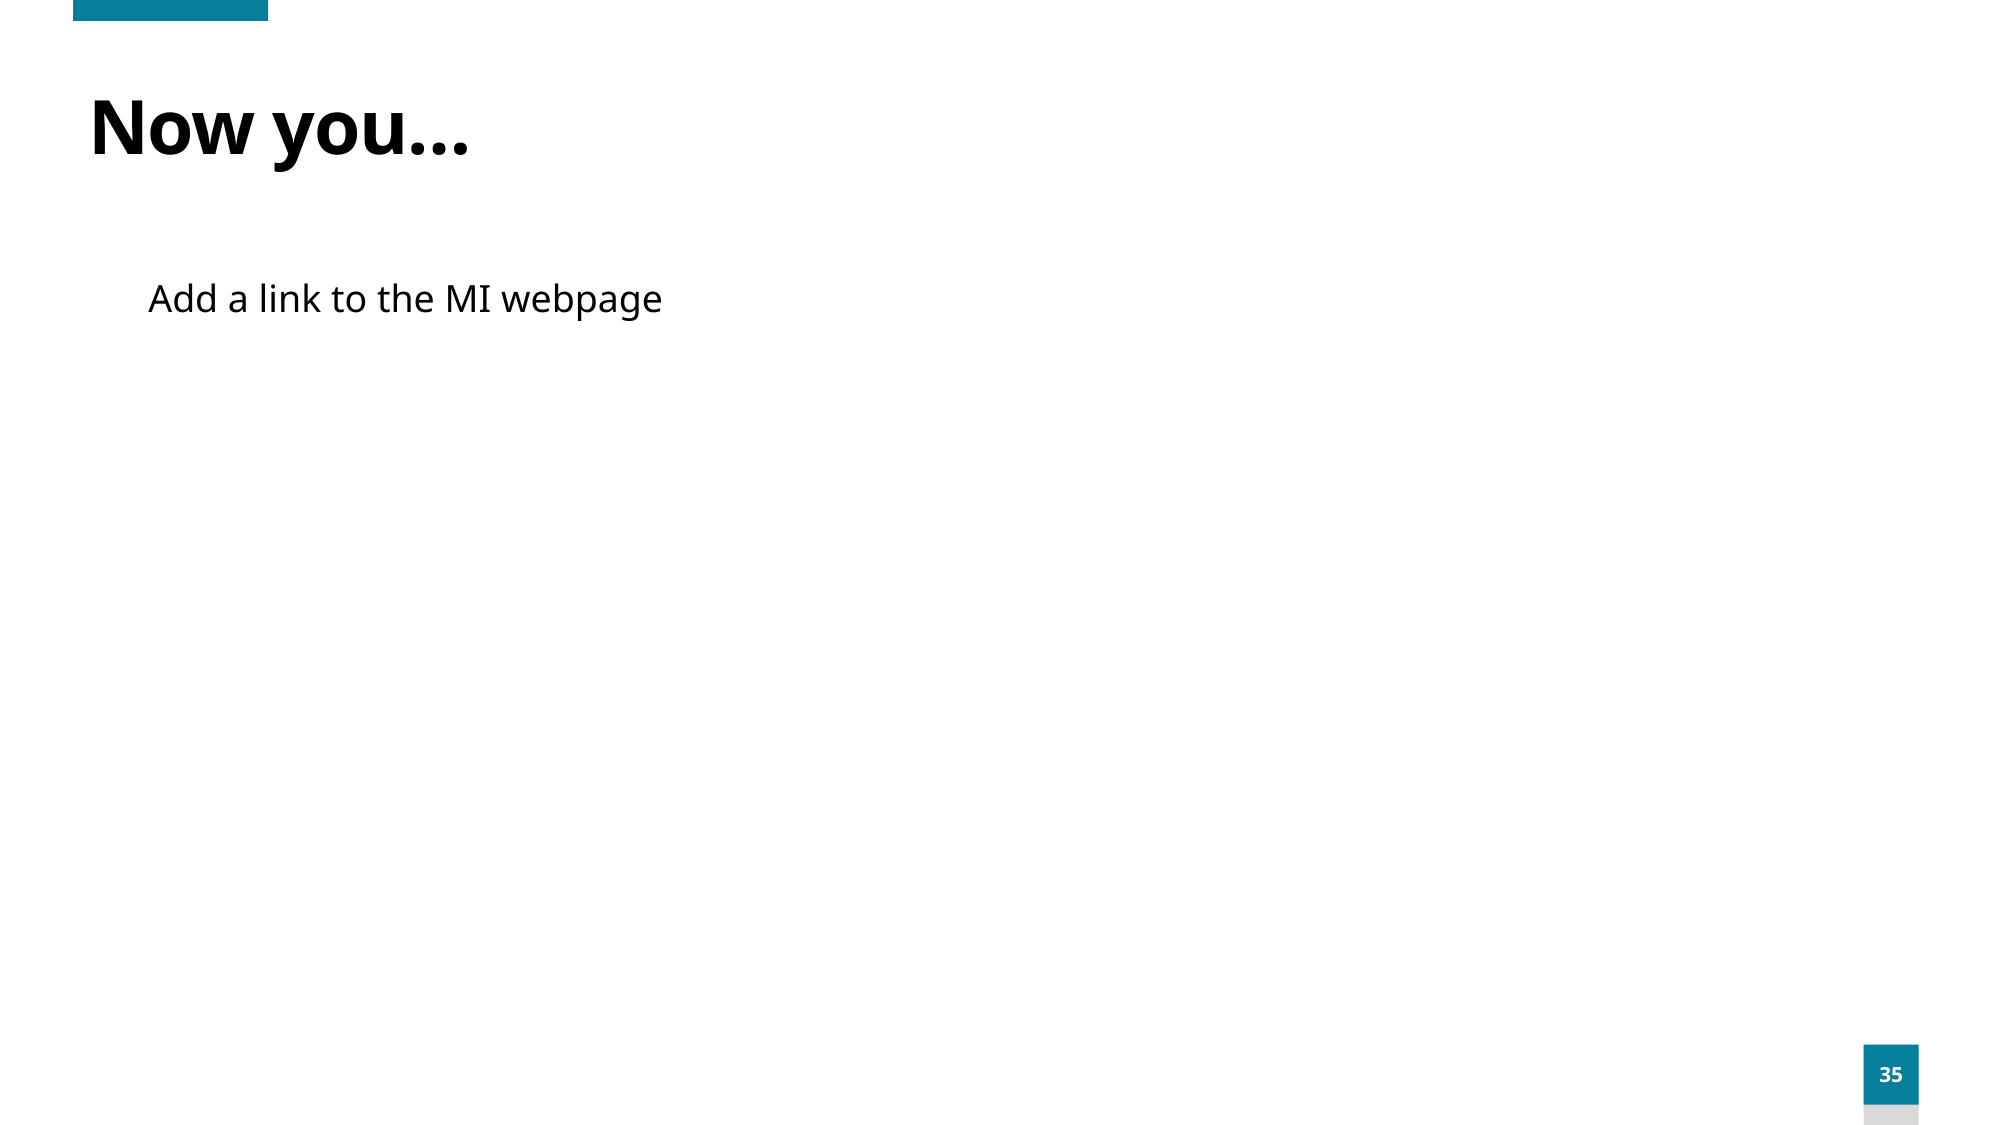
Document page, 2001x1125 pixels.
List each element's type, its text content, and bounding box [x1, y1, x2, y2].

text_box Add a link to the MI webpage [133, 267, 1632, 328]
title Now you… [73, 82, 1907, 179]
